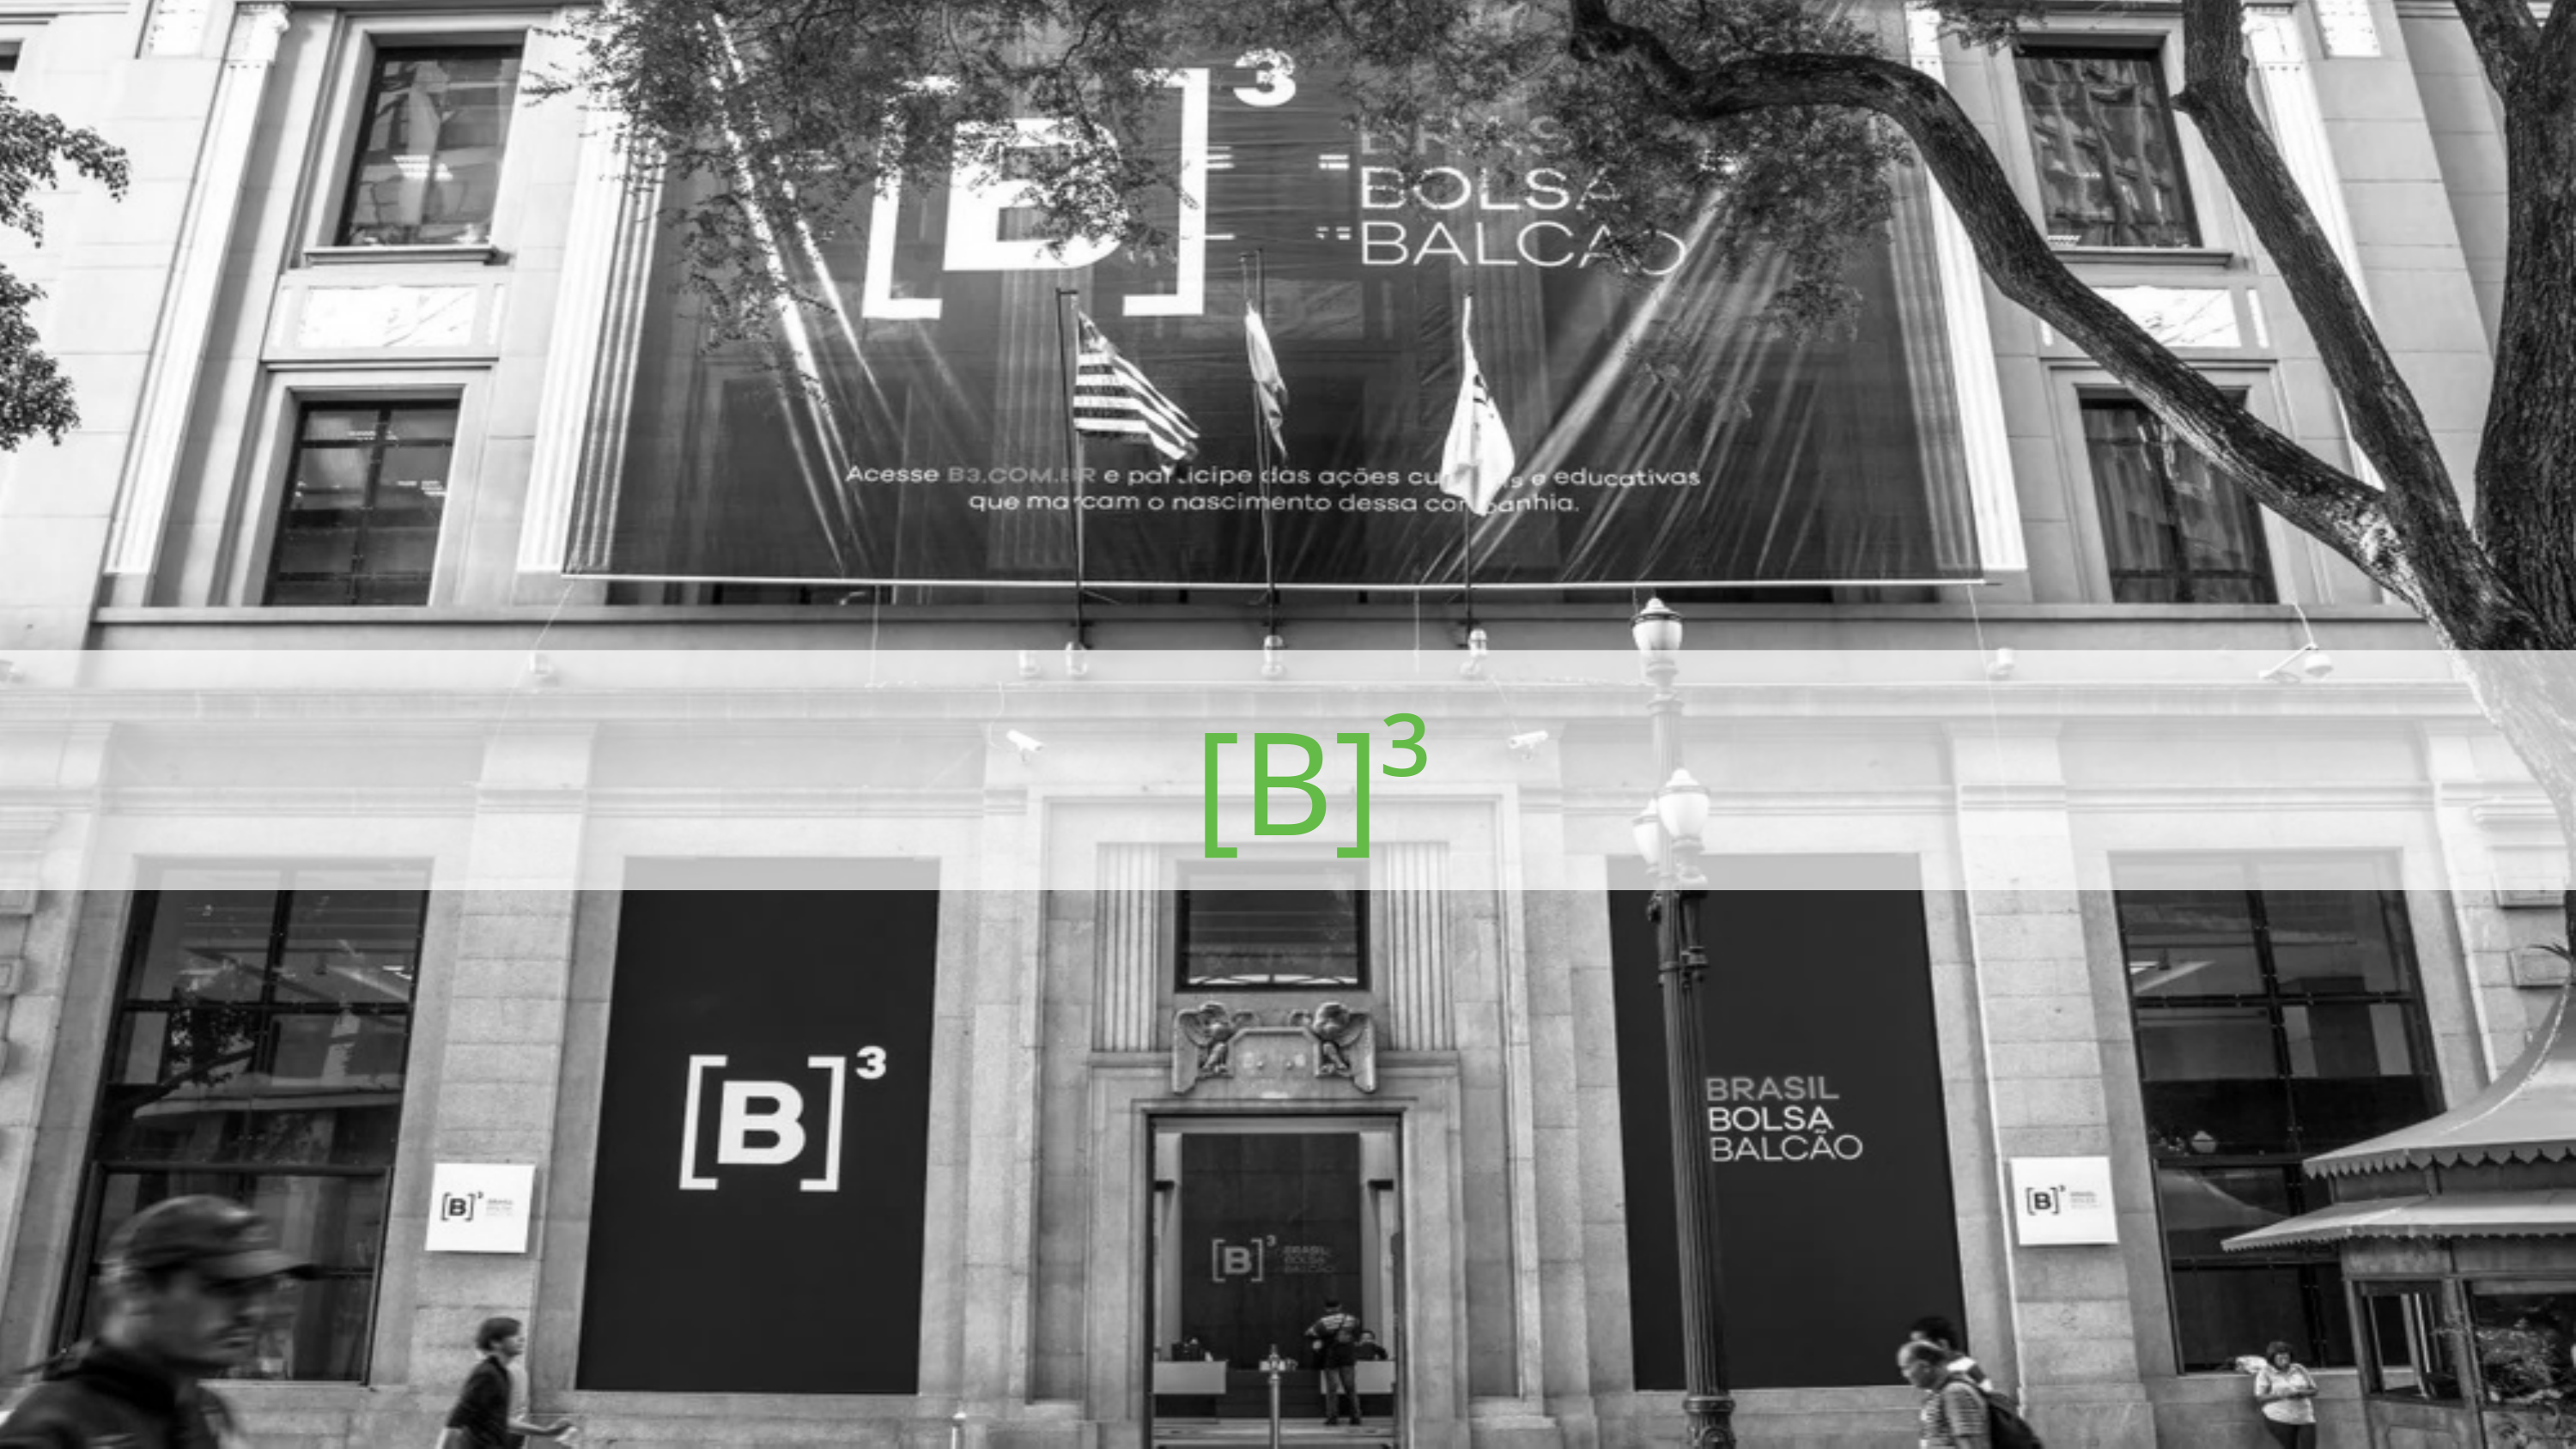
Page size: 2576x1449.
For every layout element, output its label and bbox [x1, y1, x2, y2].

text_box [0, 650, 2576, 891]
